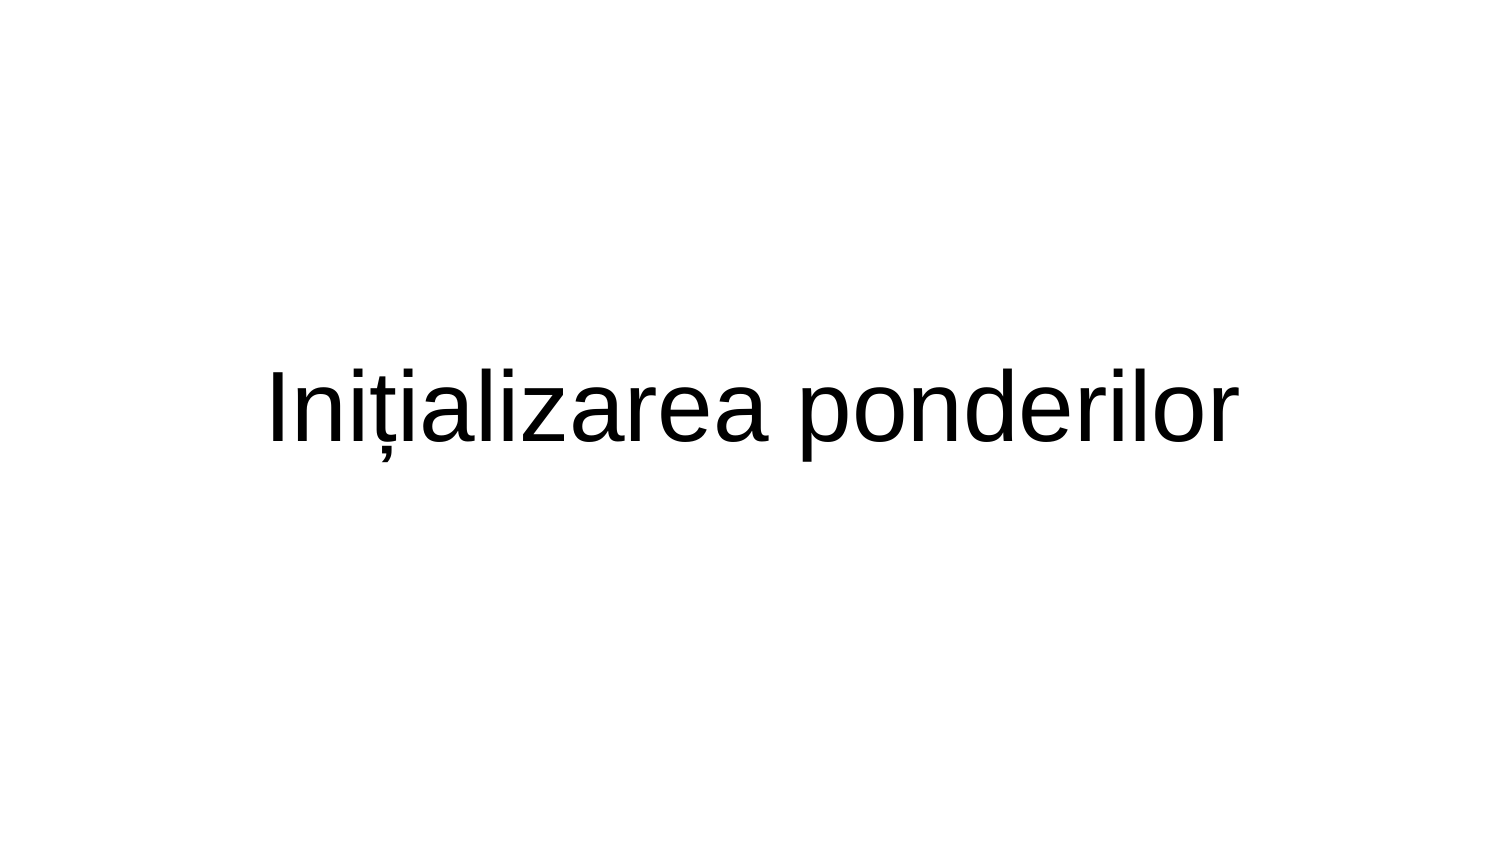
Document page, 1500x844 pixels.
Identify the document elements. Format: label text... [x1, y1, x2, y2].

text_box Inițializarea ponderilor [94, 131, 1411, 682]
